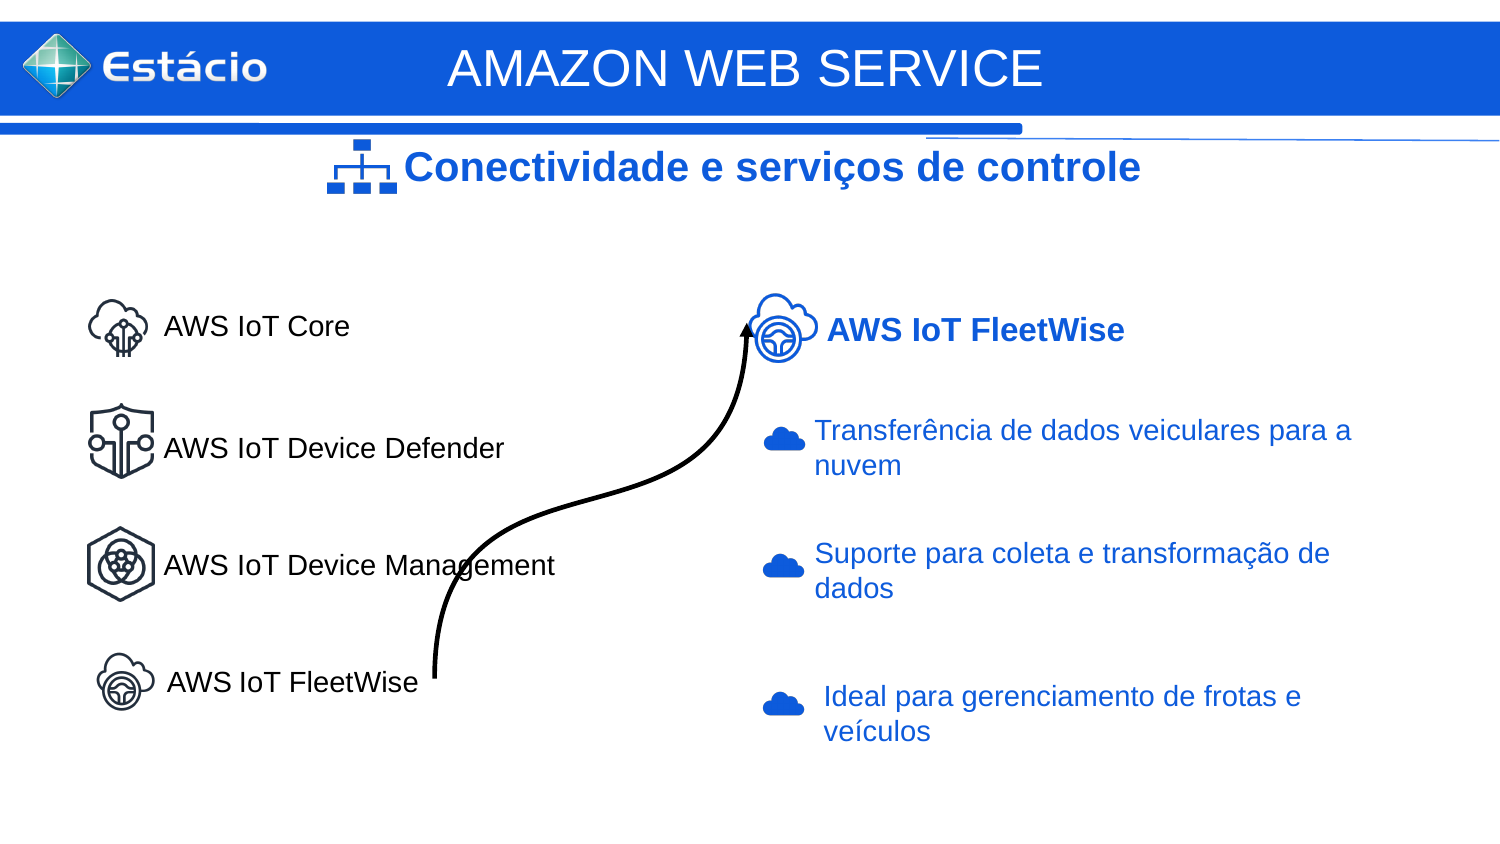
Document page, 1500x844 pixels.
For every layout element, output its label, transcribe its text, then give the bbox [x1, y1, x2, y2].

text_box Conectividade e serviços de controle [409, 132, 1171, 198]
picture [11, 28, 287, 109]
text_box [88, 403, 429, 479]
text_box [94, 649, 470, 713]
text_box [0, 122, 1023, 135]
text_box AMAZON WEB SERVICE [0, 21, 1500, 116]
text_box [760, 403, 1404, 490]
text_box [87, 525, 429, 602]
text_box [759, 526, 1392, 613]
picture [320, 128, 405, 205]
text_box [759, 669, 1344, 756]
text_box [926, 137, 1500, 141]
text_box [434, 322, 748, 679]
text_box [745, 290, 1351, 366]
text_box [87, 299, 375, 357]
